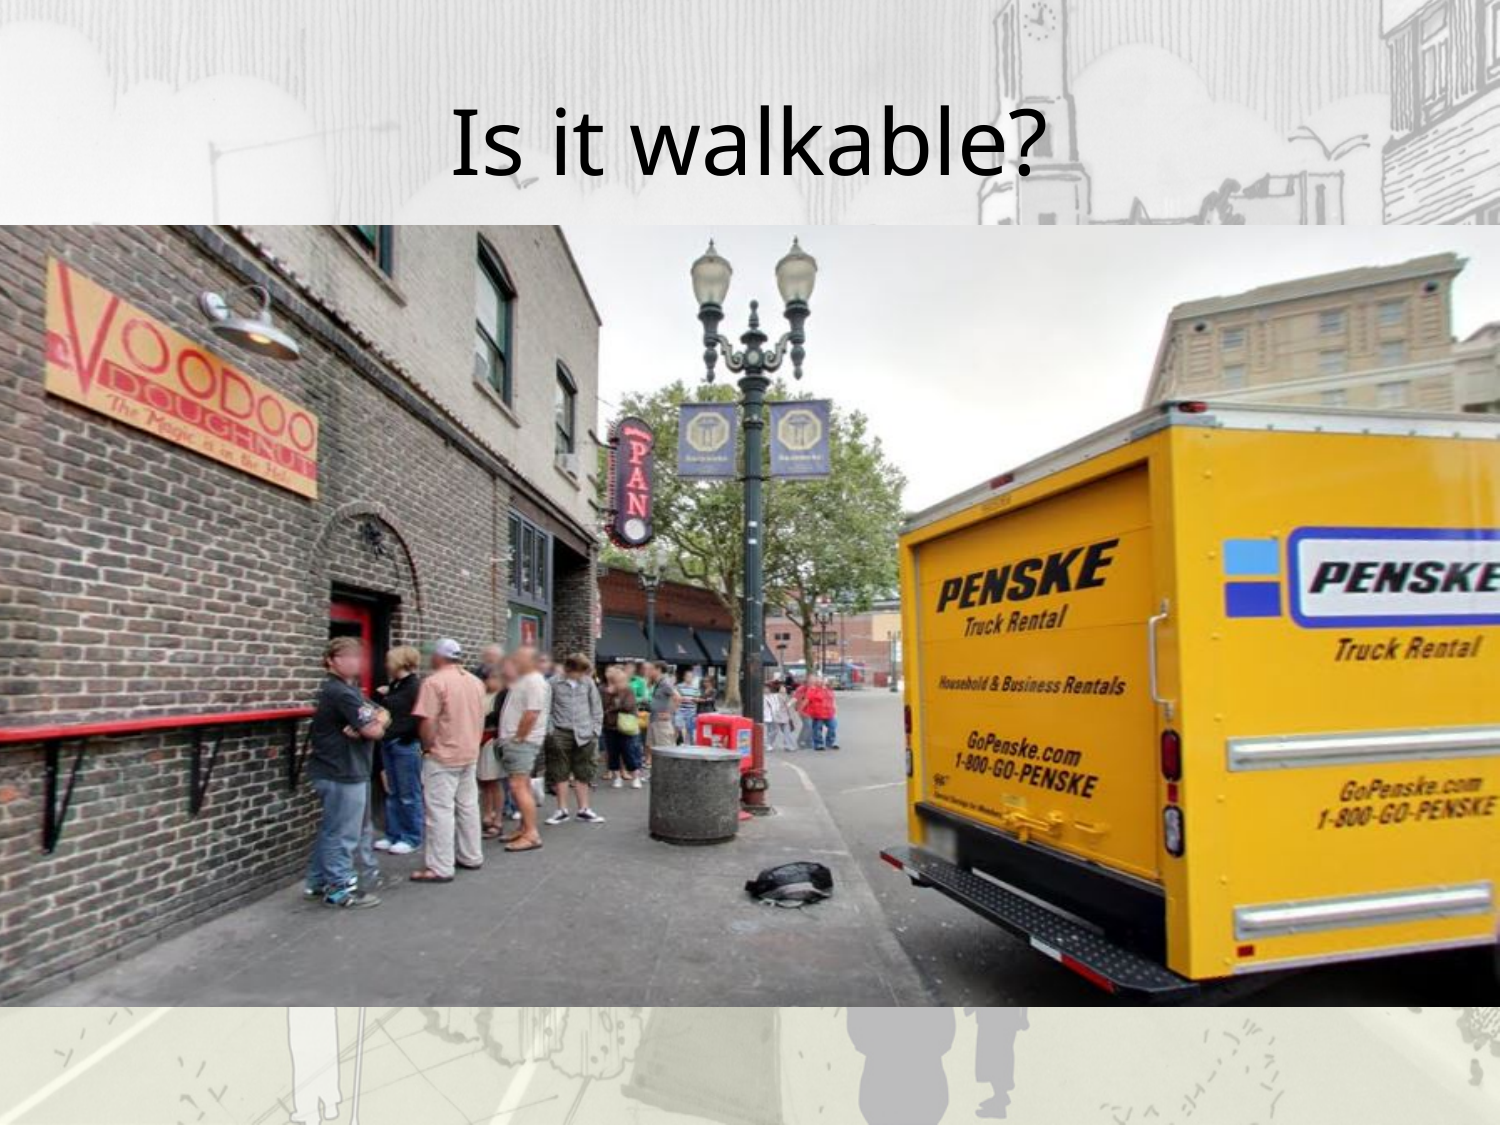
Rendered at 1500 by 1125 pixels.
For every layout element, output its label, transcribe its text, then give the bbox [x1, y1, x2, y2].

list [0, 224, 1500, 1007]
title Is it walkable? [75, 45, 1425, 223]
